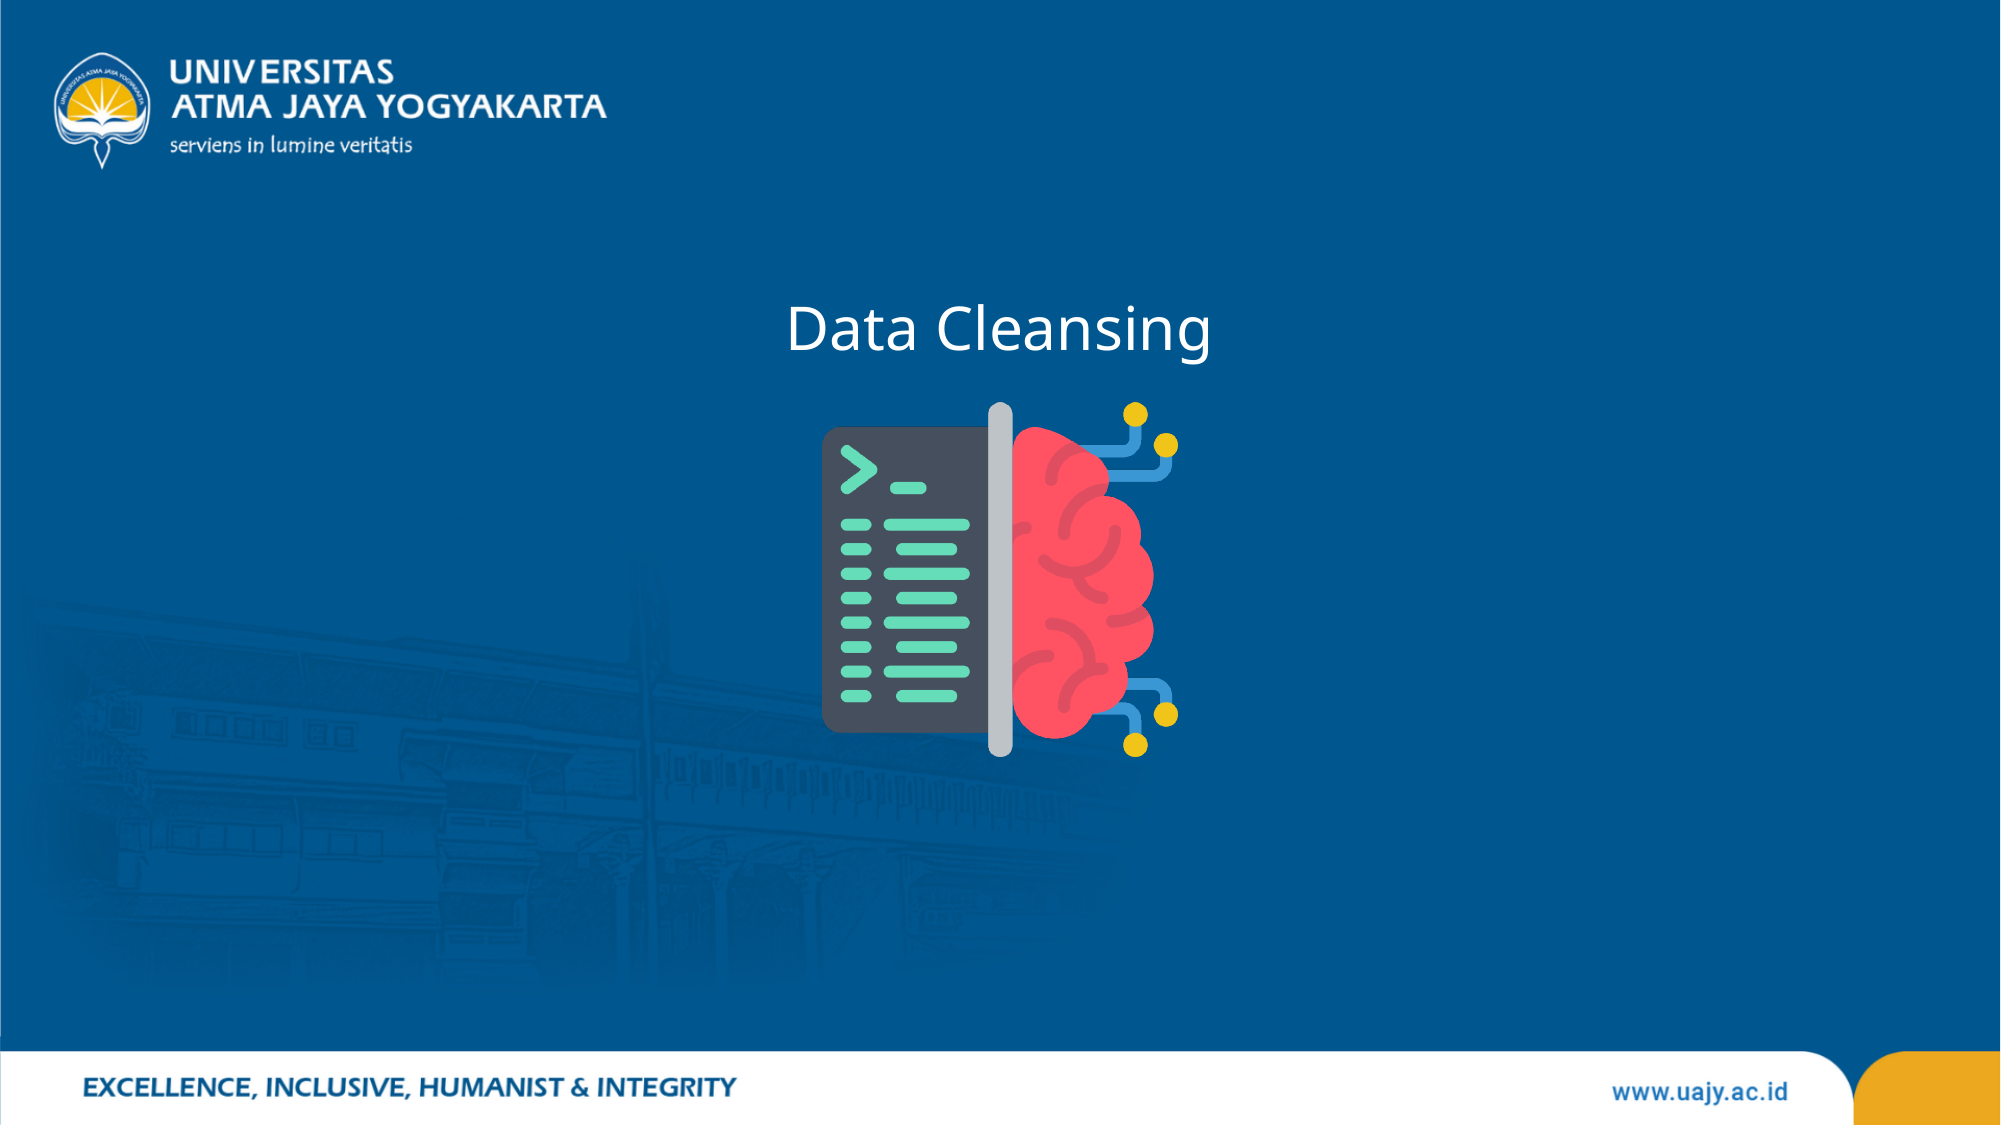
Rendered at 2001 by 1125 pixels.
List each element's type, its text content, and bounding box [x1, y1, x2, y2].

title Data Cleansing [137, 290, 1863, 372]
picture [0, 0, 2001, 1125]
